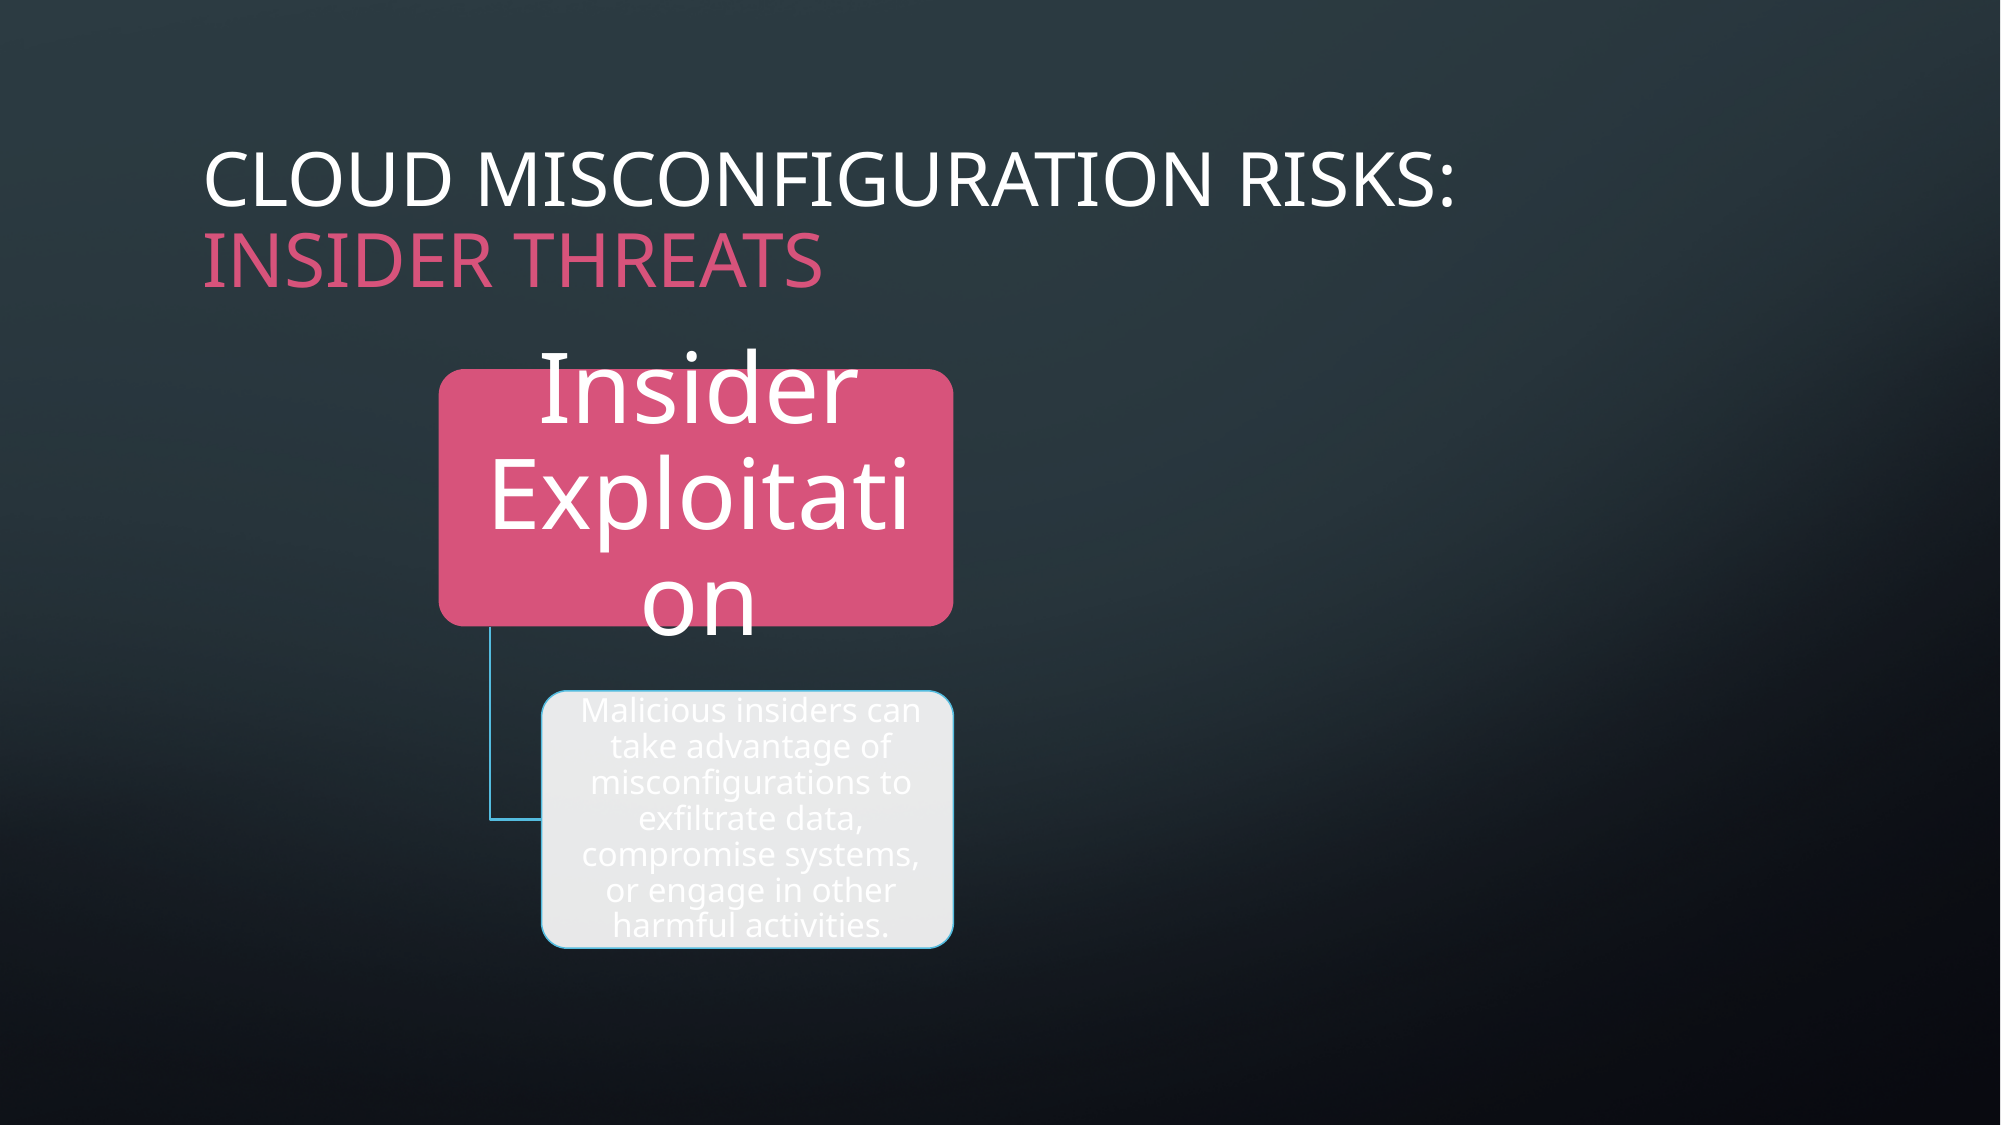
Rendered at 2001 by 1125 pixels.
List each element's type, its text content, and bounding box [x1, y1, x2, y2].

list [186, 368, 1206, 949]
text_box [0, 0, 2000, 1125]
title Cloud Misconfiguration Risks: Insider Threats [187, 101, 1734, 344]
